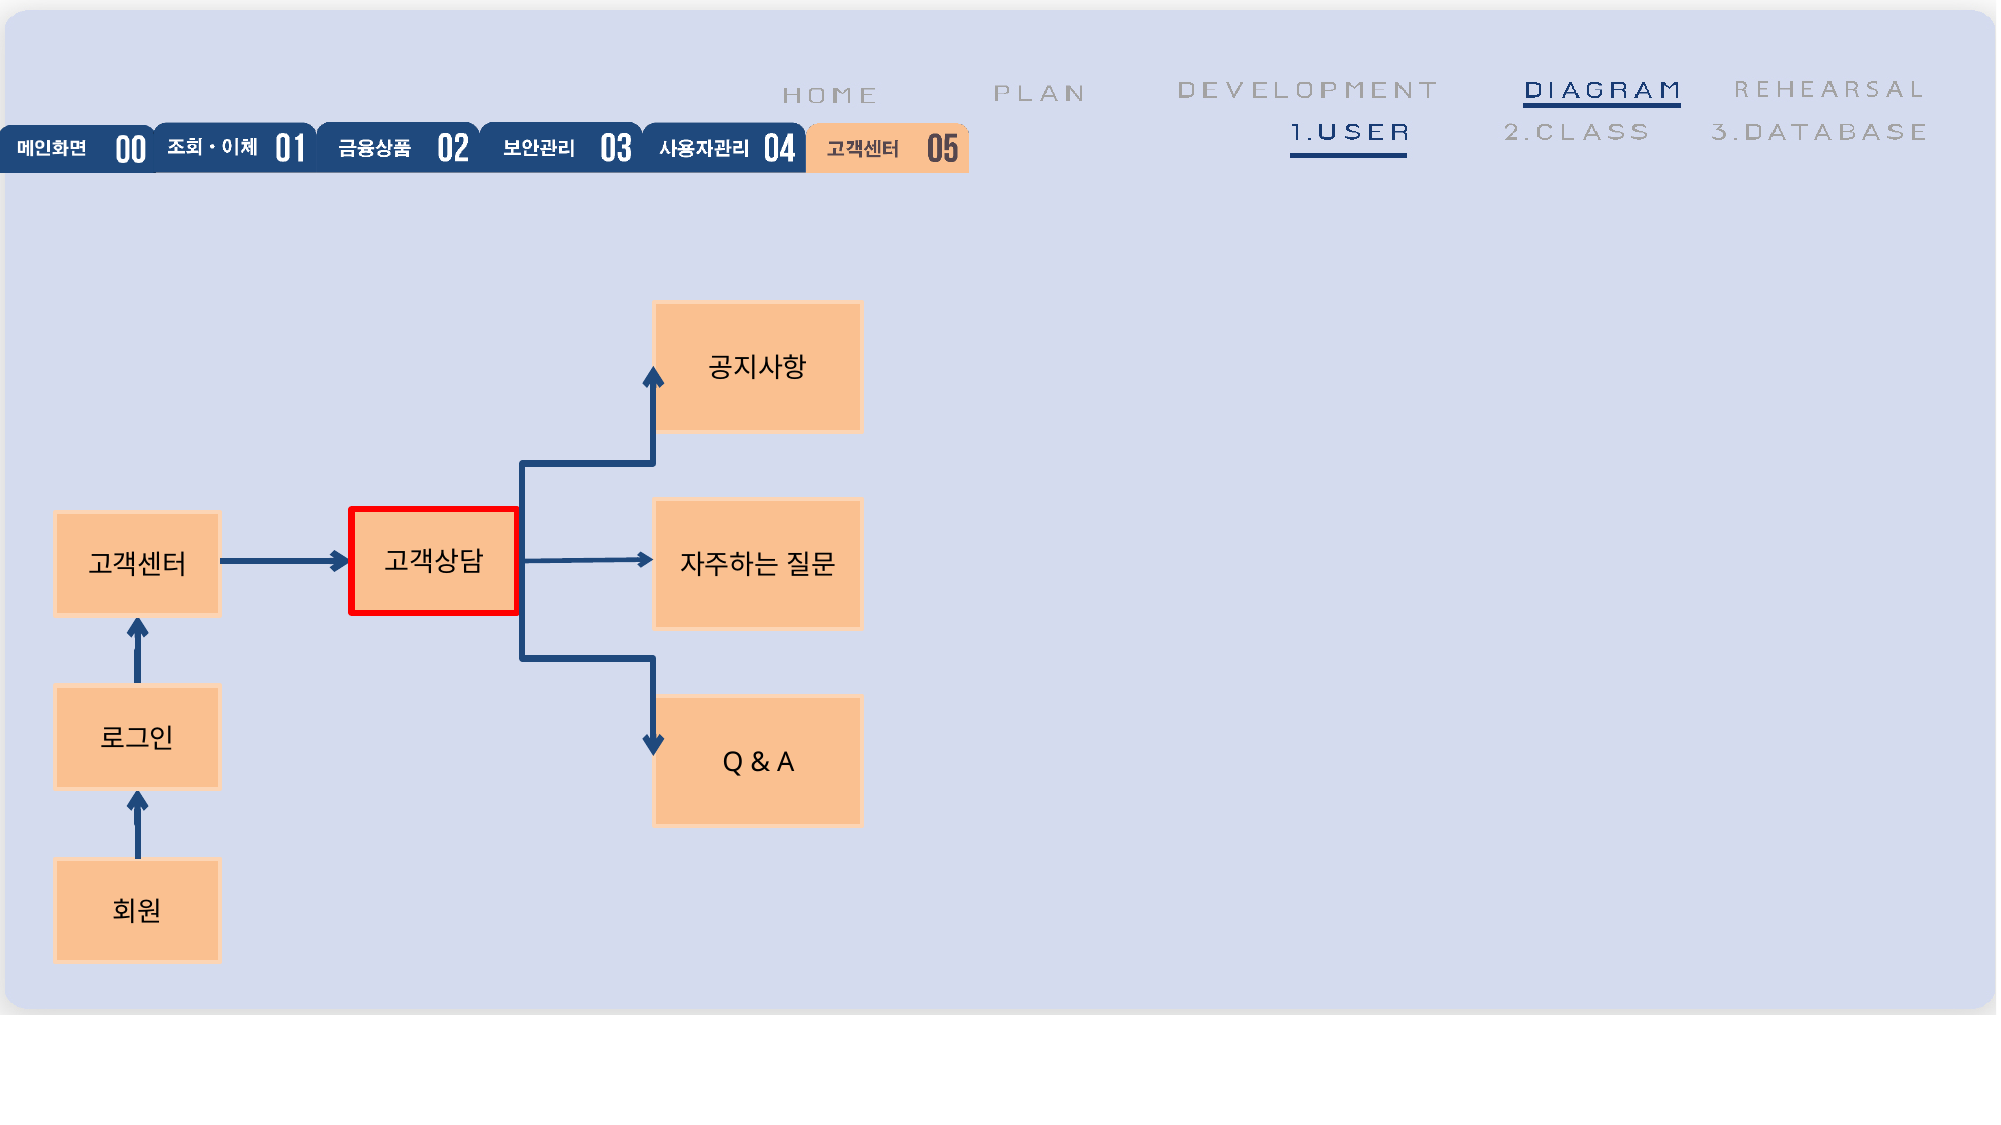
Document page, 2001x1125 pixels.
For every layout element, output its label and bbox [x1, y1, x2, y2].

text_box [521, 365, 654, 562]
text_box [521, 570, 654, 757]
picture [0, 0, 1997, 1015]
text_box [54, 512, 221, 963]
